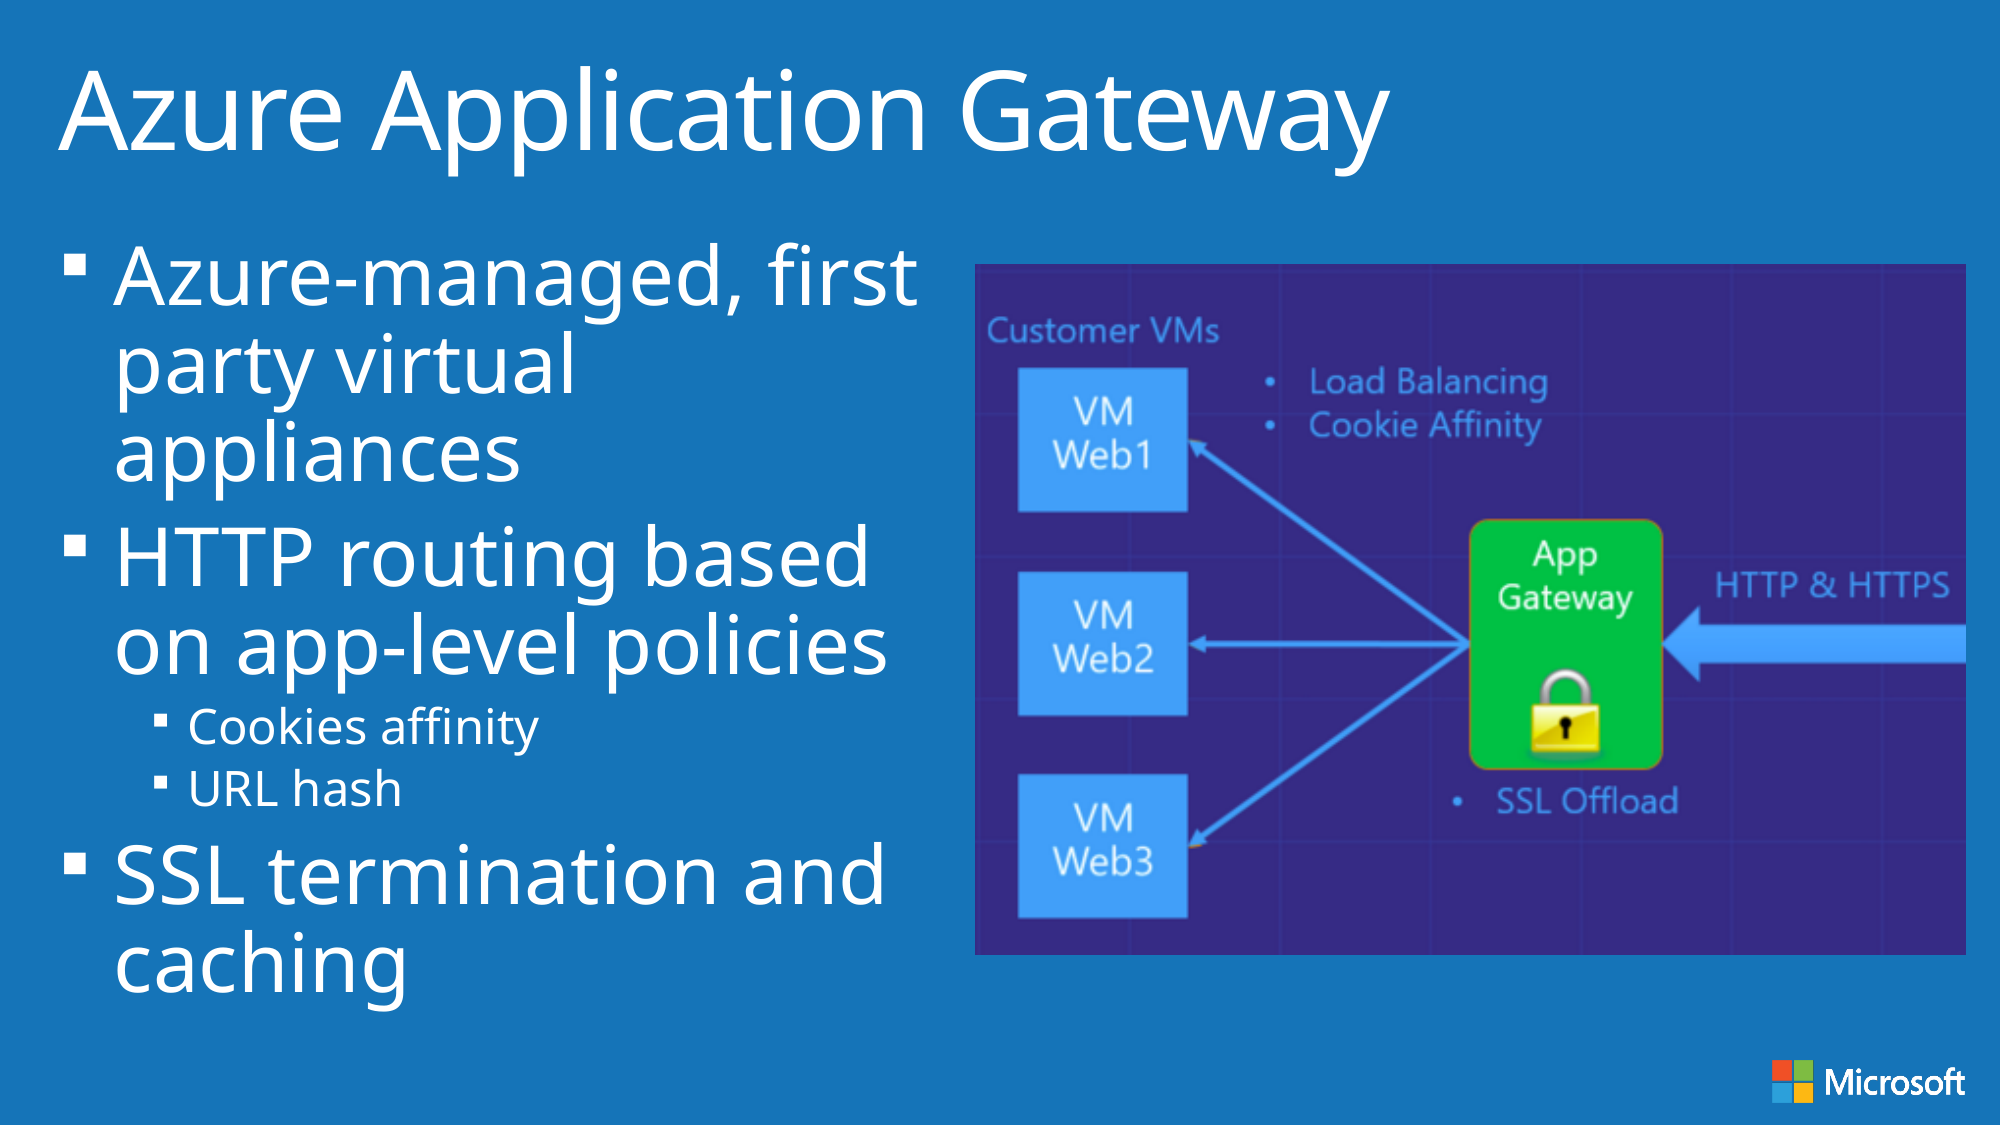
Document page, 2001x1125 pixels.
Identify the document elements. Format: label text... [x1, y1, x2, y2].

title Azure Application Gateway [44, 47, 1956, 196]
list Azure-managed, first party virtual appliances HTTP routing based on app-level policies Cookies affinity URL hash SSL termination and caching [43, 227, 964, 1043]
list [975, 264, 1966, 955]
picture [1772, 1060, 1965, 1103]
